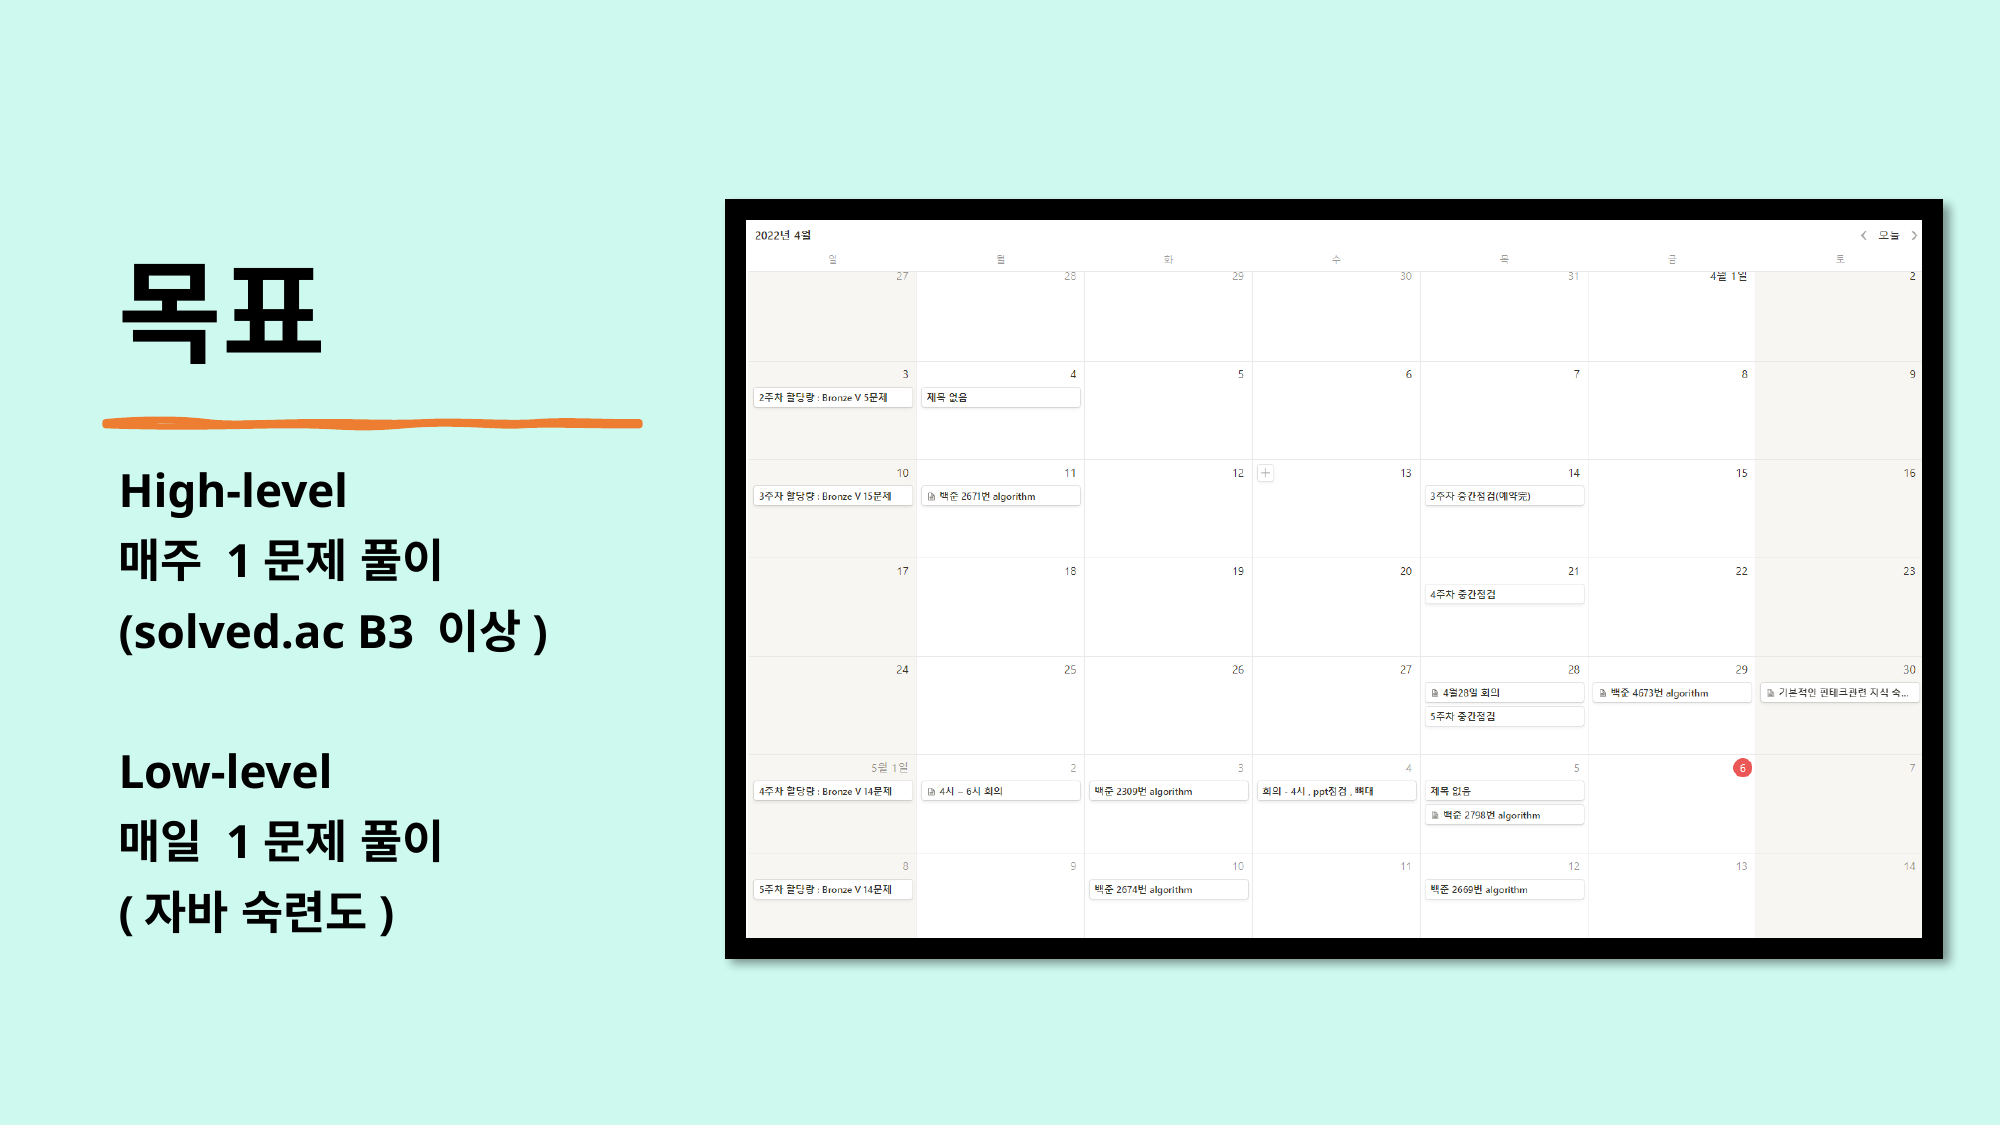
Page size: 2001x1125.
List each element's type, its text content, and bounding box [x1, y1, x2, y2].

text_box [0, 0, 2000, 1125]
list High-level 매주 1문제 풀이 (solved.ac B3 이상) Low-level 매일 1문제 풀이 (자바 숙련도) [103, 460, 666, 1020]
title 목표 [103, 104, 666, 387]
picture [745, 220, 1923, 938]
text_box [104, 418, 641, 429]
